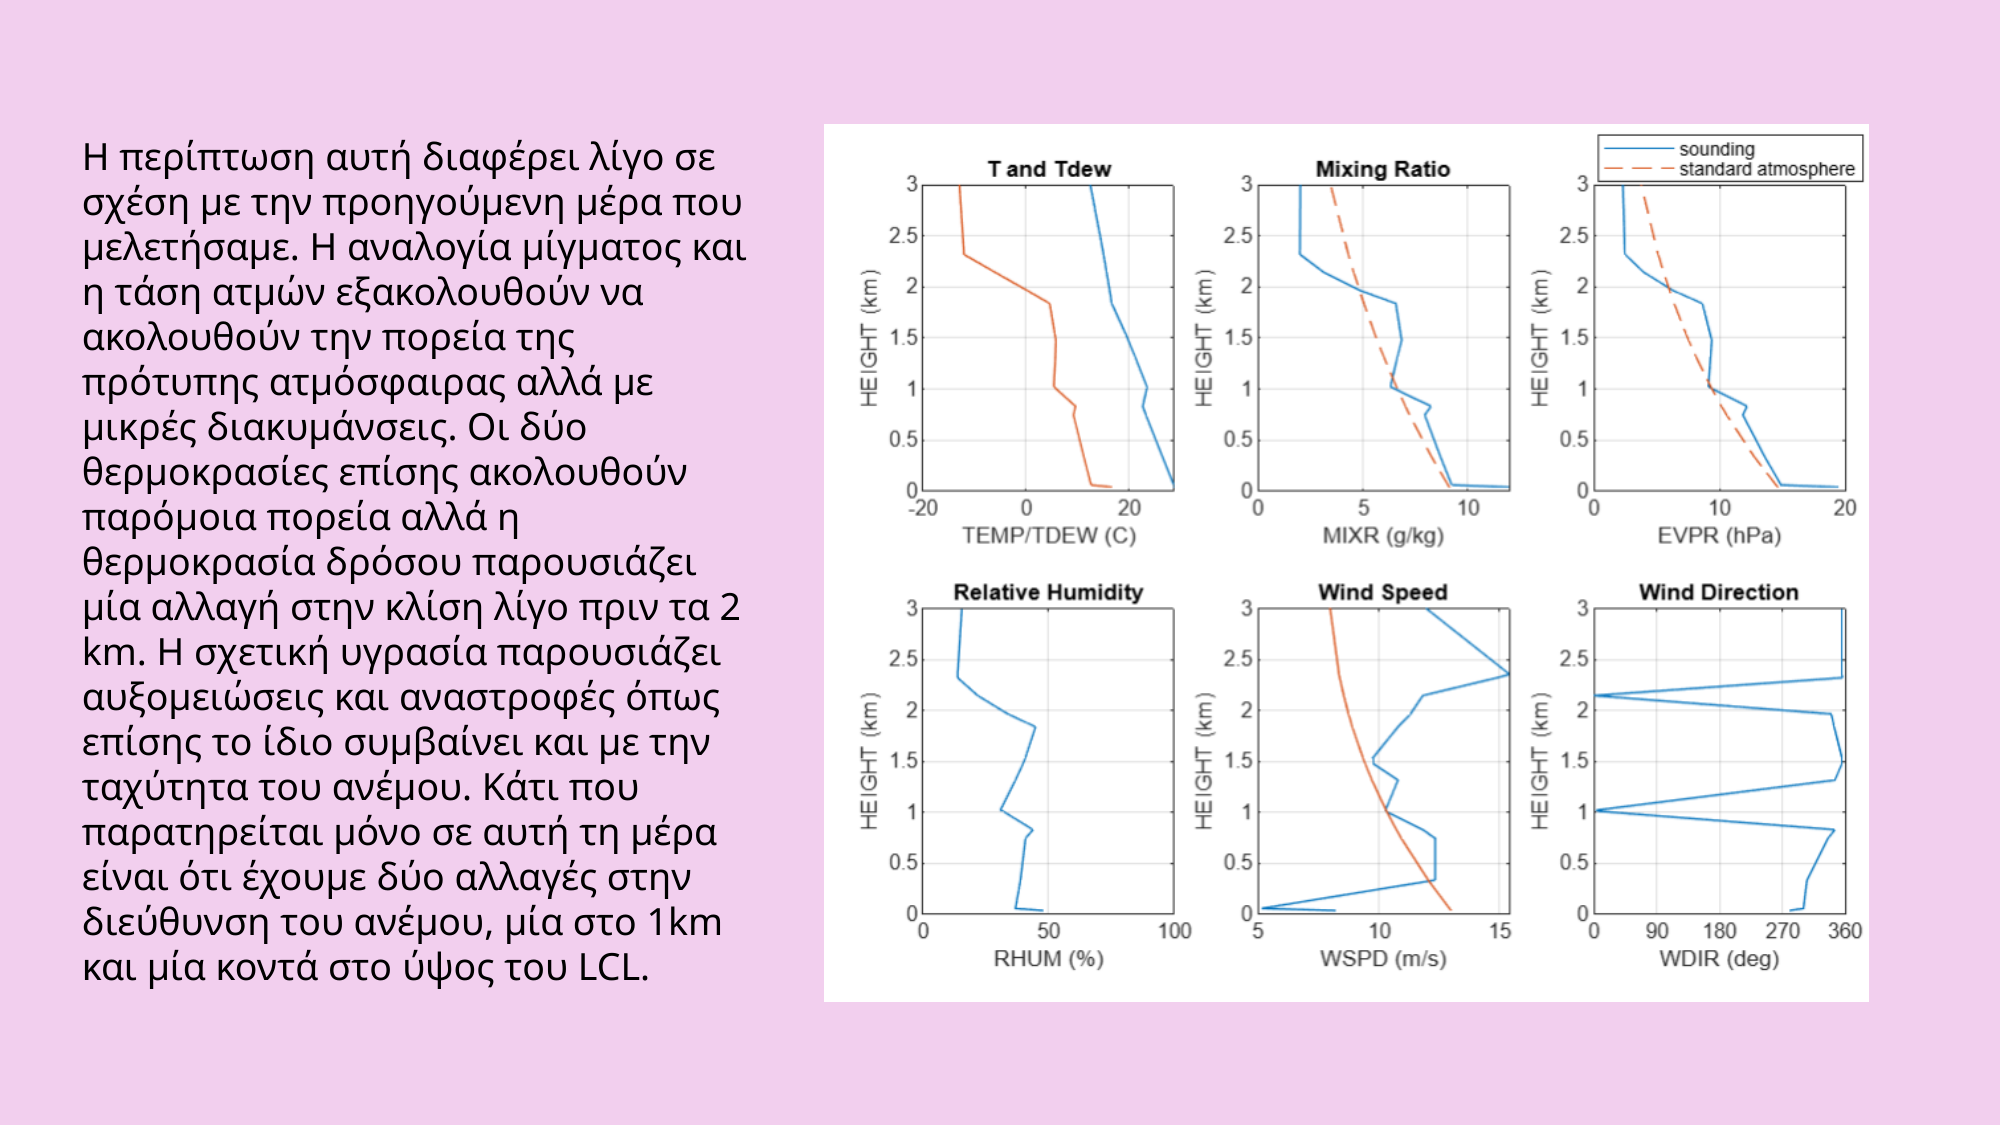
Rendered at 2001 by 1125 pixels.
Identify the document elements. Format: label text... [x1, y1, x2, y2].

picture [824, 124, 1869, 1003]
text_box Η περίπτωση αυτή διαφέρει λίγο σε σχέση με την προηγούμενη μέρα που μελετήσαμε. Η αναλογία μίγματος και η τάση ατμών εξακολουθούν να ακολουθούν την πορεία της πρότυπης ατμόσφαιρας αλλά με μικρές διακυμάνσεις. Οι δύο θερμοκρασίες επίσης ακολουθούν παρόμοια πορεία αλλά η θερμοκρασία δρόσου παρουσιάζει μία αλλαγή στην κλίση λίγο πριν τα 2 km. Η σχετική υγρασία παρουσιάζει αυξομειώσεις και αναστροφές όπως επίσης το ίδιο συμβαίνει και με την ταχύτητα του ανέμου. Κάτι που παρατηρείται μόνο σε αυτή τη μέρα είναι ότι έχουμε δύο αλλαγές στην διεύθυνση του ανέμου, μία στο 1km και μία κοντά στο ύψος του LCL. [66, 125, 764, 996]
